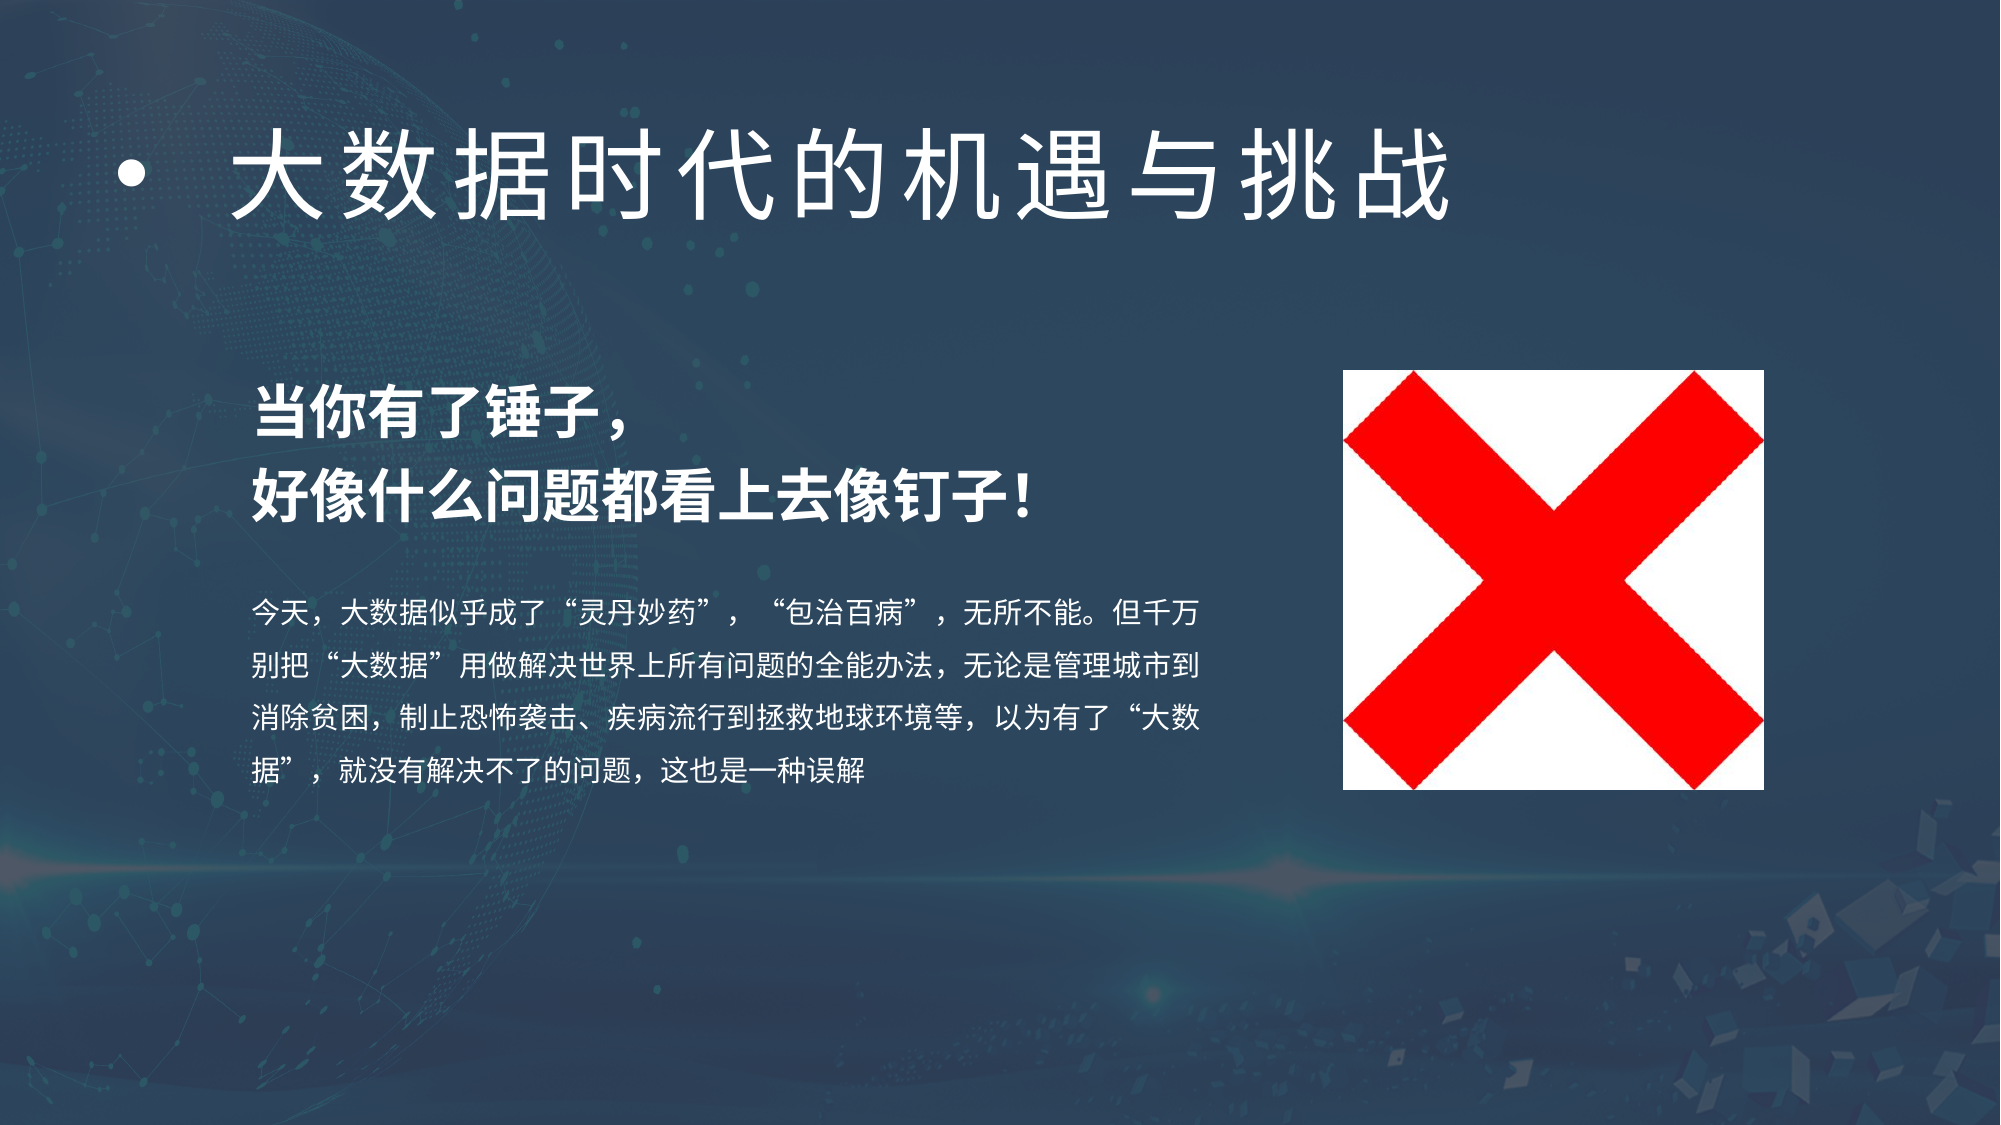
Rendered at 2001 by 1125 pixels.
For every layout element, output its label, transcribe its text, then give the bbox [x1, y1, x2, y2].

text_box 当你有了锤子， 好像什么问题都看上去像钉子！ [236, 353, 1286, 537]
text_box 今天，大数据似乎成了“灵丹妙药”，“包治百病”，无所不能。但千万别把“大数据”用做解决世界上所有问题的全能办法，无论是管理城市到消除贫困，制止恐怖袭击、疾病流行到拯救地球环境等，以为有了“大数据”，就没有解决不了的问题，这也是一种误解 [236, 569, 1216, 795]
text_box 大数据时代的机遇与挑战 [114, 112, 1705, 233]
picture [1343, 370, 1764, 790]
